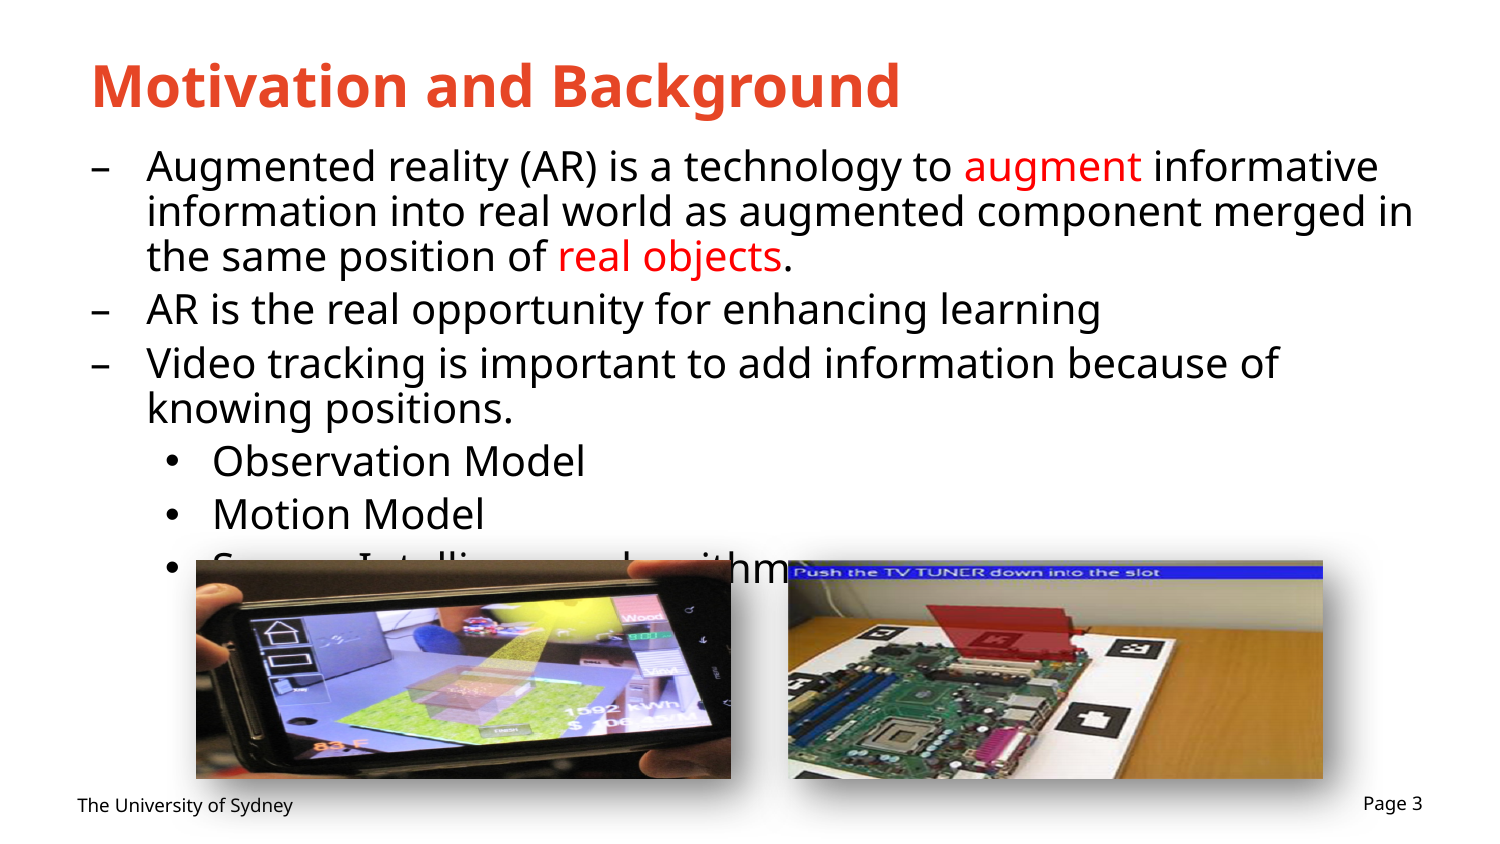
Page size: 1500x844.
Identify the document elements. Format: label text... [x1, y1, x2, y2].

list Augmented reality (AR) is a technology to augment informative information into real world as augmented component merged in the same position of real objects. AR is the real opportunity for enhancing learning Video tracking is important to add information because of knowing positions. Observation Model Motion Model Swarm Intelligence algorithms [75, 138, 1442, 502]
picture [788, 560, 1323, 779]
picture [196, 560, 732, 779]
title Motivation and Background [75, 14, 1425, 138]
